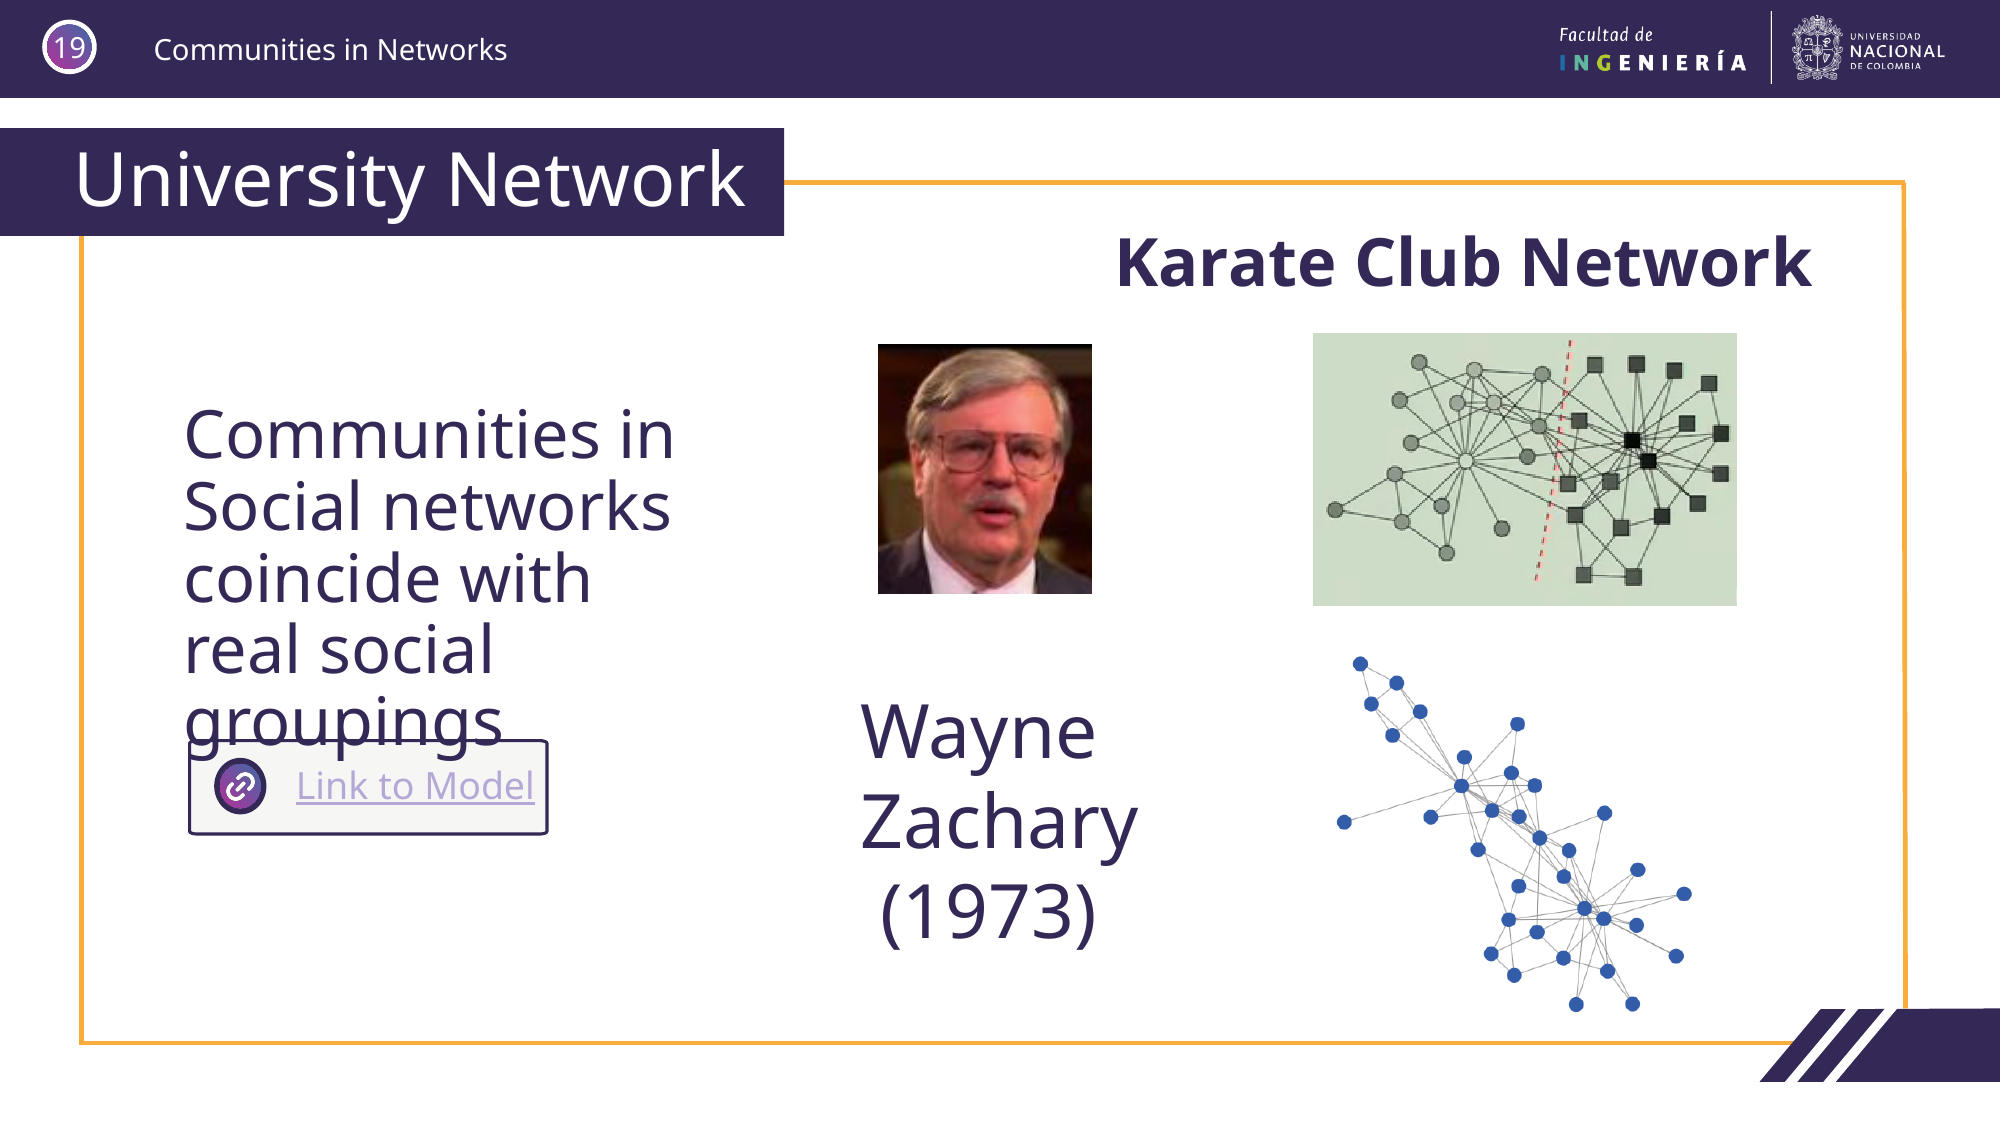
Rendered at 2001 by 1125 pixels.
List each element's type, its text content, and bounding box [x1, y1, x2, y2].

picture [878, 344, 1092, 594]
slide_number 19 [42, 29, 97, 65]
picture [1296, 655, 1743, 1014]
text_box Karate Club Network [1099, 212, 1828, 308]
picture [1312, 333, 1737, 606]
title University Network [0, 128, 785, 236]
text_box Communities in Social networks coincide with real social groupings [168, 393, 711, 726]
text_box Wayne Zachary (1973) [845, 676, 1154, 961]
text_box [189, 740, 548, 835]
picture [1559, 11, 1957, 84]
